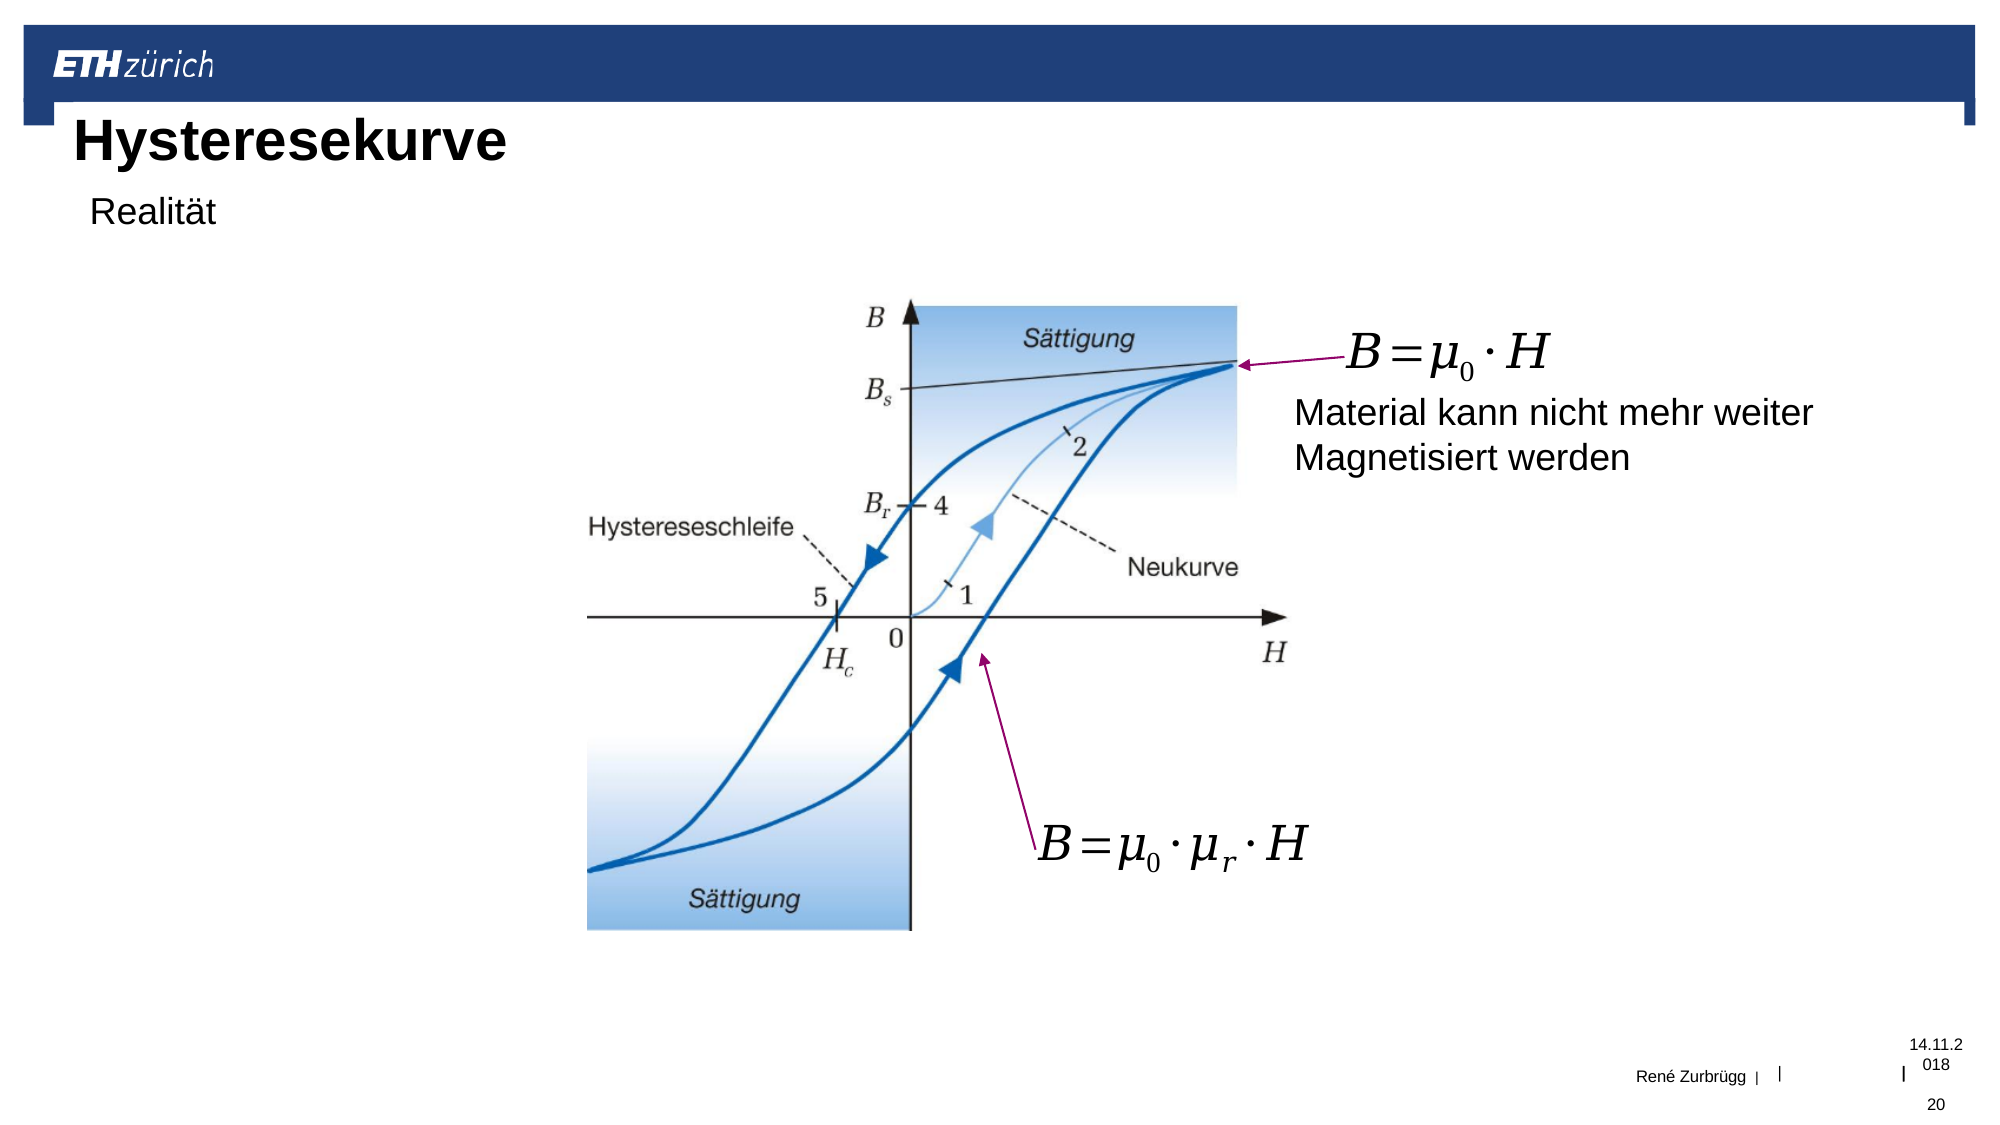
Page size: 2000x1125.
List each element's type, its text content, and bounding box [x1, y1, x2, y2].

text_box Realität [74, 179, 232, 240]
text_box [1237, 356, 1344, 367]
text_box | [1899, 1060, 1906, 1082]
footer René Zurbrügg | [999, 745, 1759, 1125]
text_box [981, 652, 1036, 850]
picture [586, 286, 1295, 931]
title Hysteresekurve [73, 101, 1965, 262]
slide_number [1906, 746, 1965, 1125]
text_box Material kann nicht mehr weiter Magnetisiert werden [1299, 380, 1830, 486]
